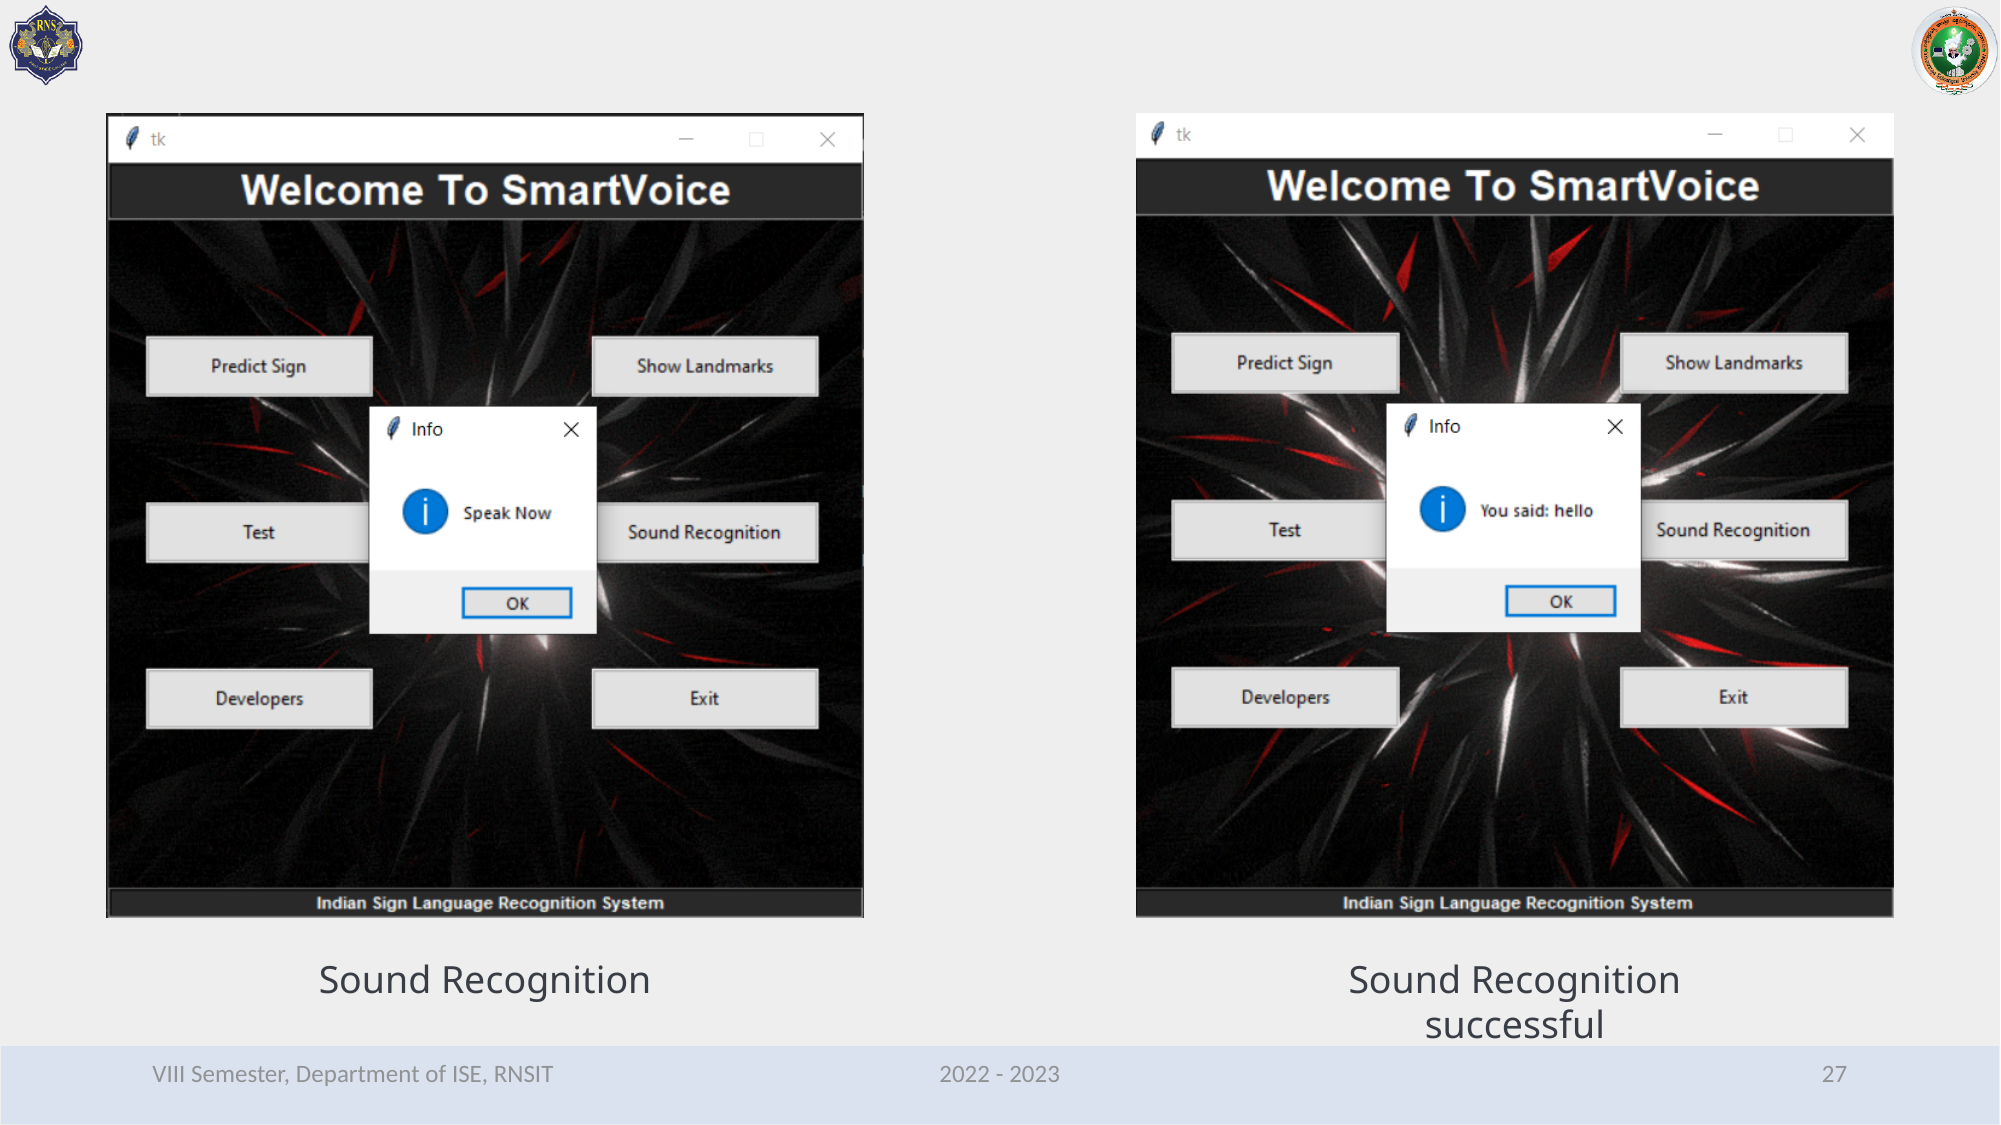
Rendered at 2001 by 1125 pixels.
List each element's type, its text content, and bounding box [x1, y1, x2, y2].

picture [1136, 113, 1894, 918]
footer 2022 - 2023 [662, 1042, 1338, 1103]
text_box Sound Recognition [302, 949, 669, 1009]
picture [1909, 5, 2000, 96]
slide_number VIII Semester, Department of ISE, RNSIT [137, 1042, 662, 1103]
text_box Sound Recognition successful [1249, 949, 1781, 1054]
picture [106, 113, 864, 918]
picture [0, 0, 91, 91]
slide_number 27 [1412, 1042, 1863, 1103]
